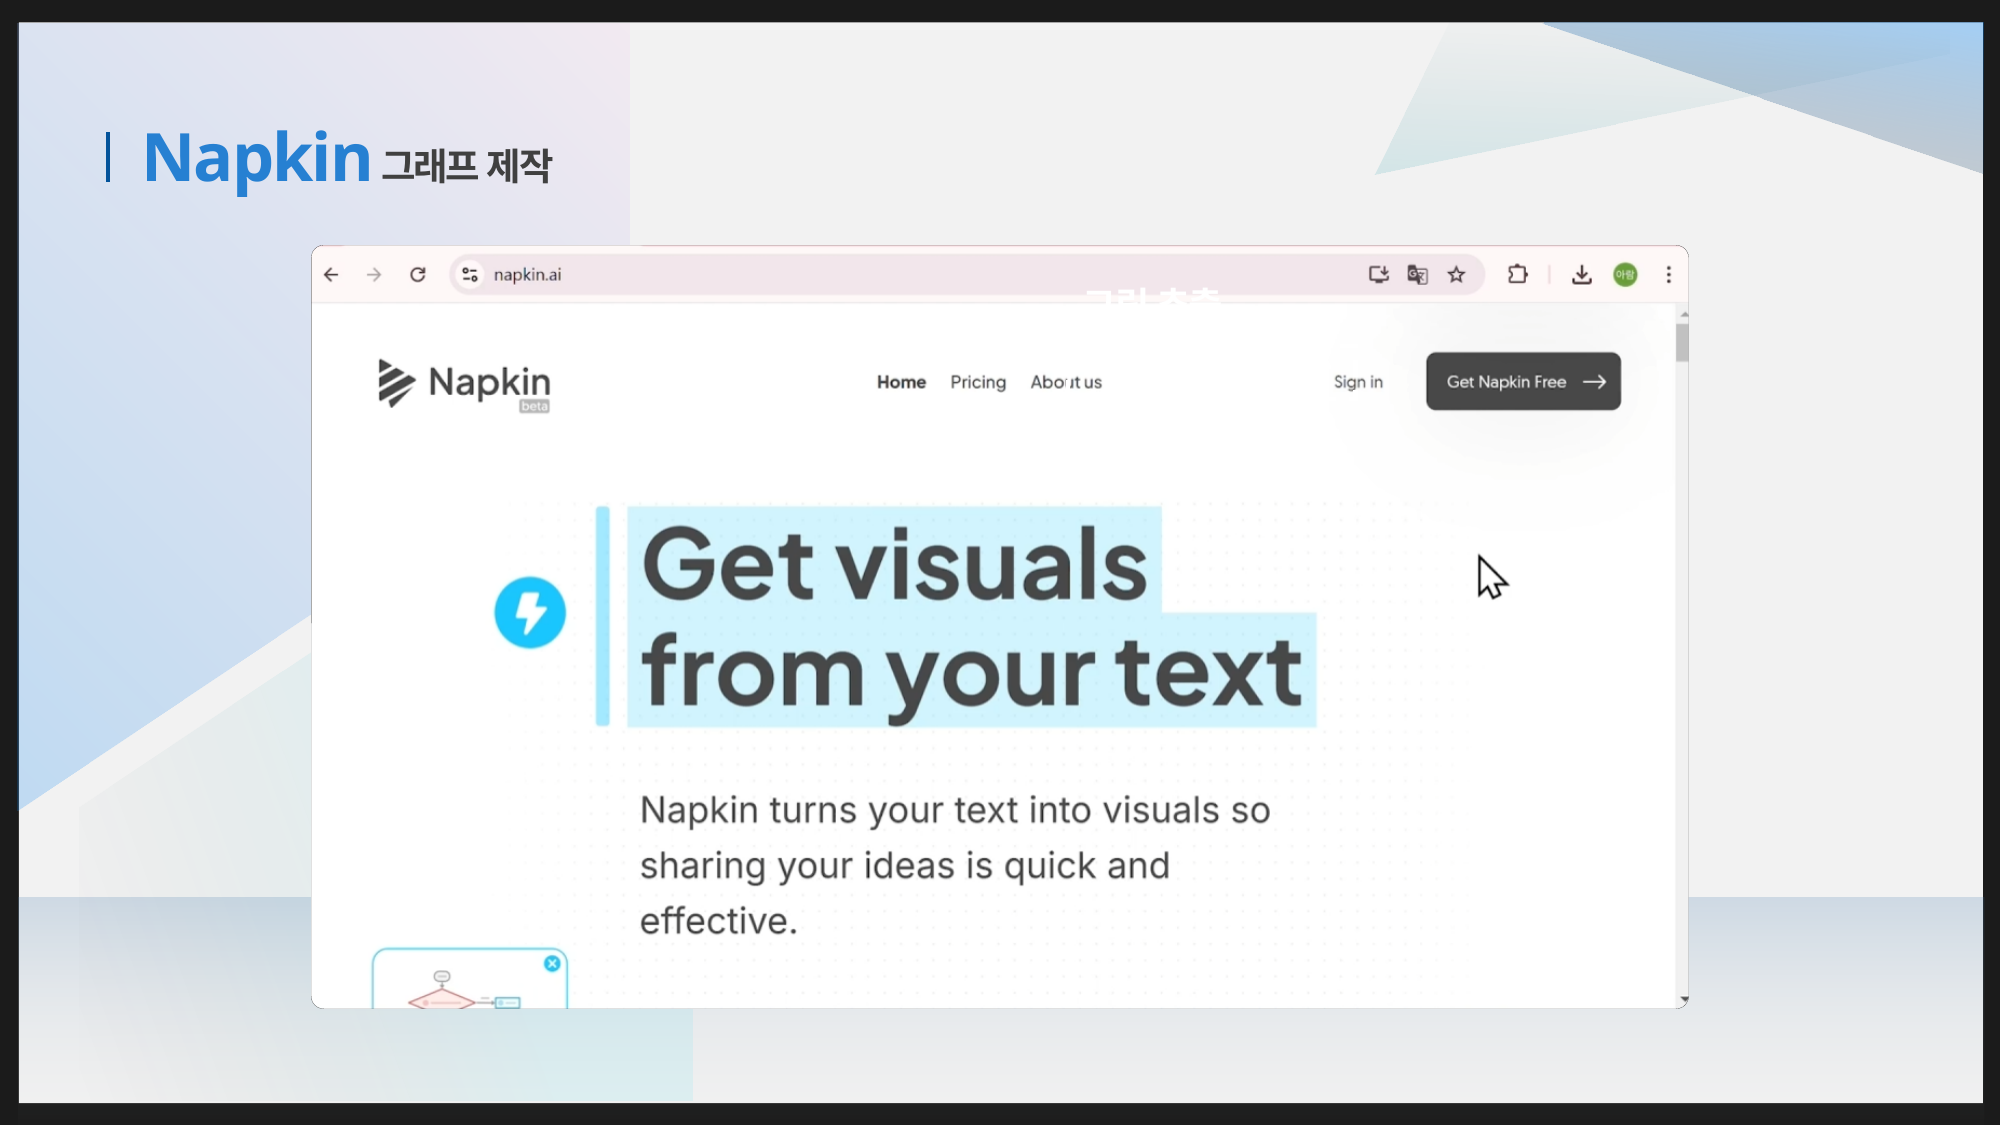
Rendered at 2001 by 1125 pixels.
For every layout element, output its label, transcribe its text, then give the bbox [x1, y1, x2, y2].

title Napkin [127, 124, 436, 204]
text_box [1067, 344, 1357, 401]
text_box 그래프 제작 [366, 116, 612, 196]
text_box [309, 243, 1691, 1011]
text_box 그림 추출 [1068, 245, 1450, 335]
